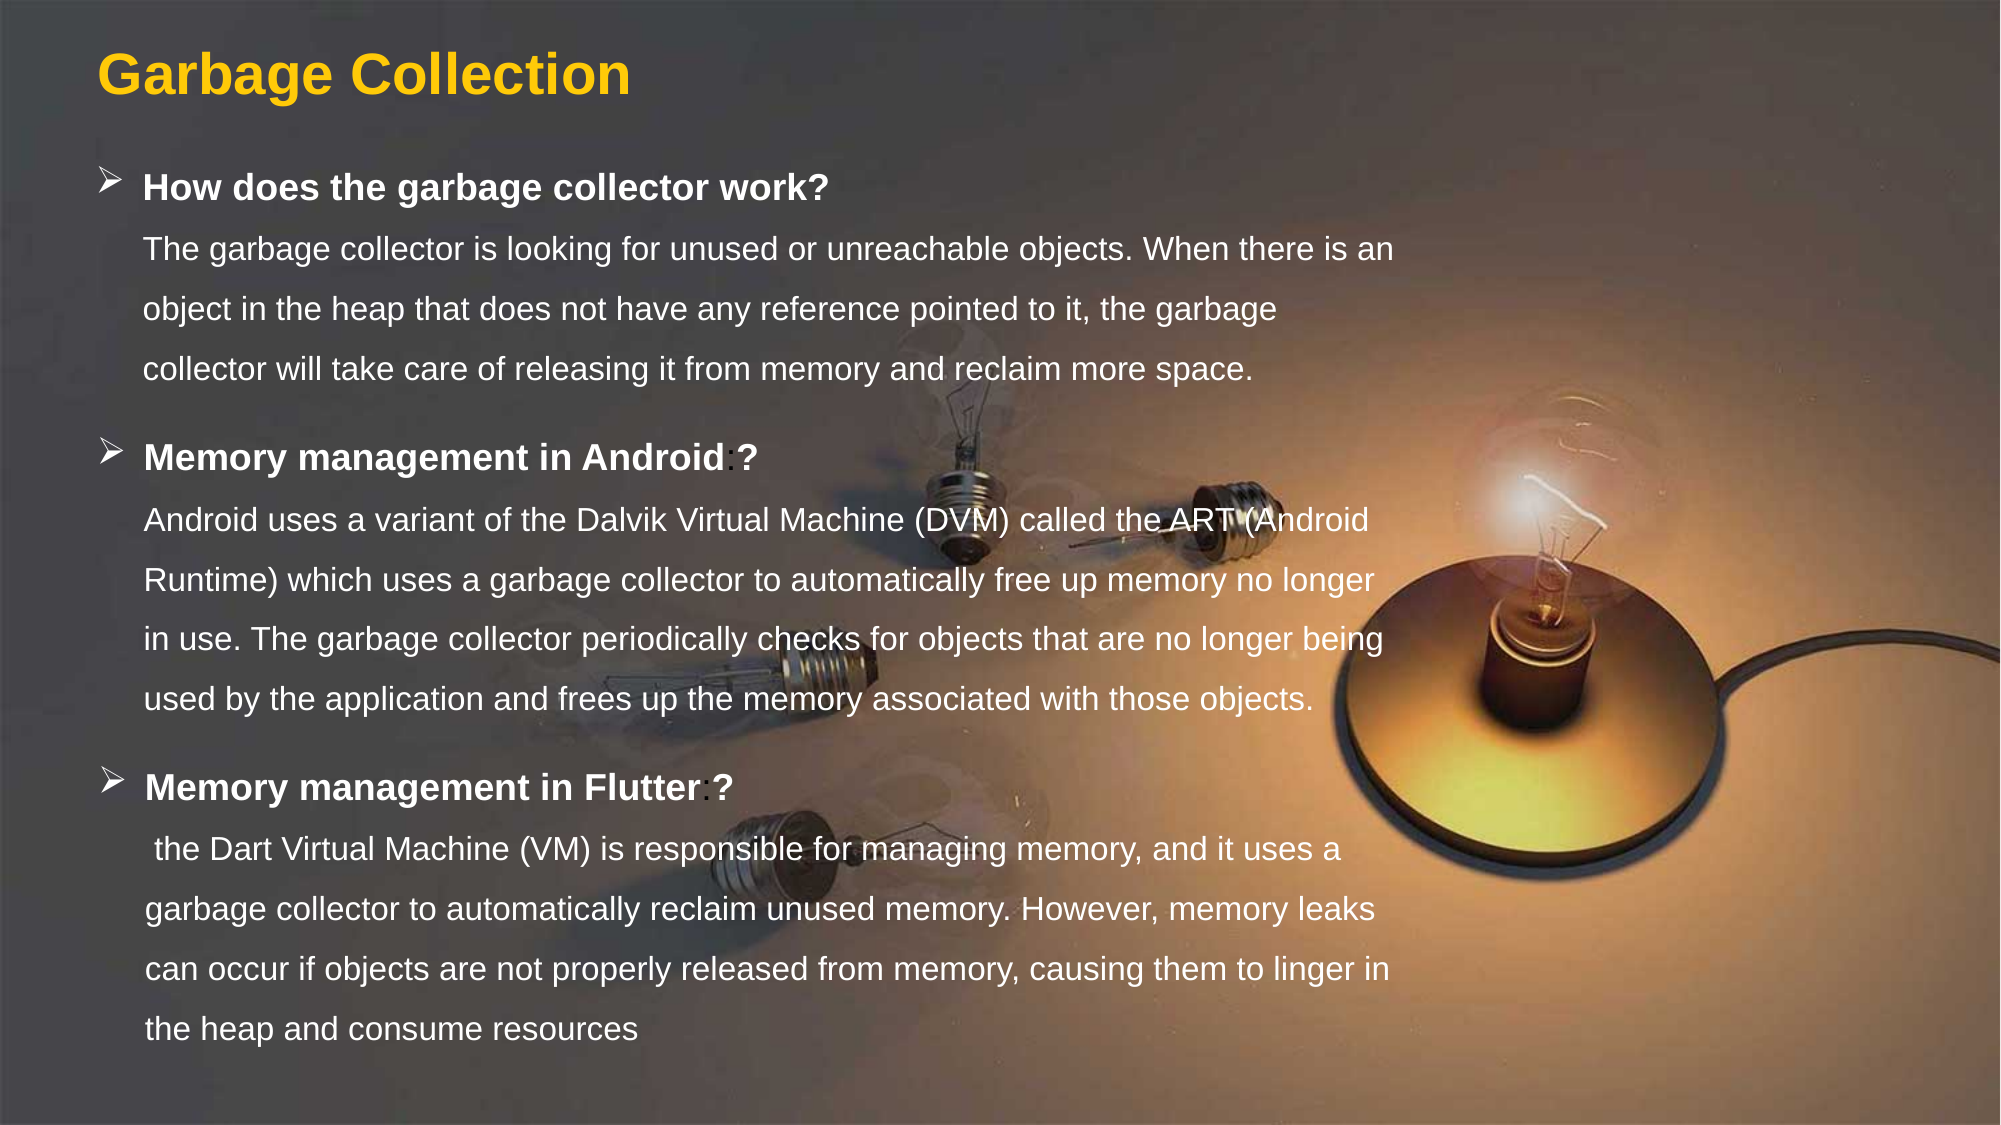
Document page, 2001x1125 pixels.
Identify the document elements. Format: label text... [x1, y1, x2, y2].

text_box Memory management in Flutter:? the Dart Virtual Machine (VM) is responsible for managing memory, and it uses a garbage collector to automatically reclaim unused memory. However, memory leaks can occur if objects are not properly released from memory, causing them to linger in the heap and consume resources [83, 732, 1424, 1055]
text_box Memory management in Android:? Android uses a variant of the Dalvik Virtual Machine (DVM) called the ART (Android Runtime) which uses a garbage collector to automatically free up memory no longer in use. The garbage collector periodically checks for objects that are no longer being used by the application and frees up the memory associated with those objects. [82, 402, 1423, 725]
picture [0, 0, 2001, 1125]
text_box How does the garbage collector work? The garbage collector is looking for unused or unreachable objects. When there is an object in the heap that does not have any reference pointed to it, the garbage collector will take care of releasing it from memory and reclaim more space. [80, 132, 1422, 395]
text_box Garbage Collection [83, 28, 950, 114]
